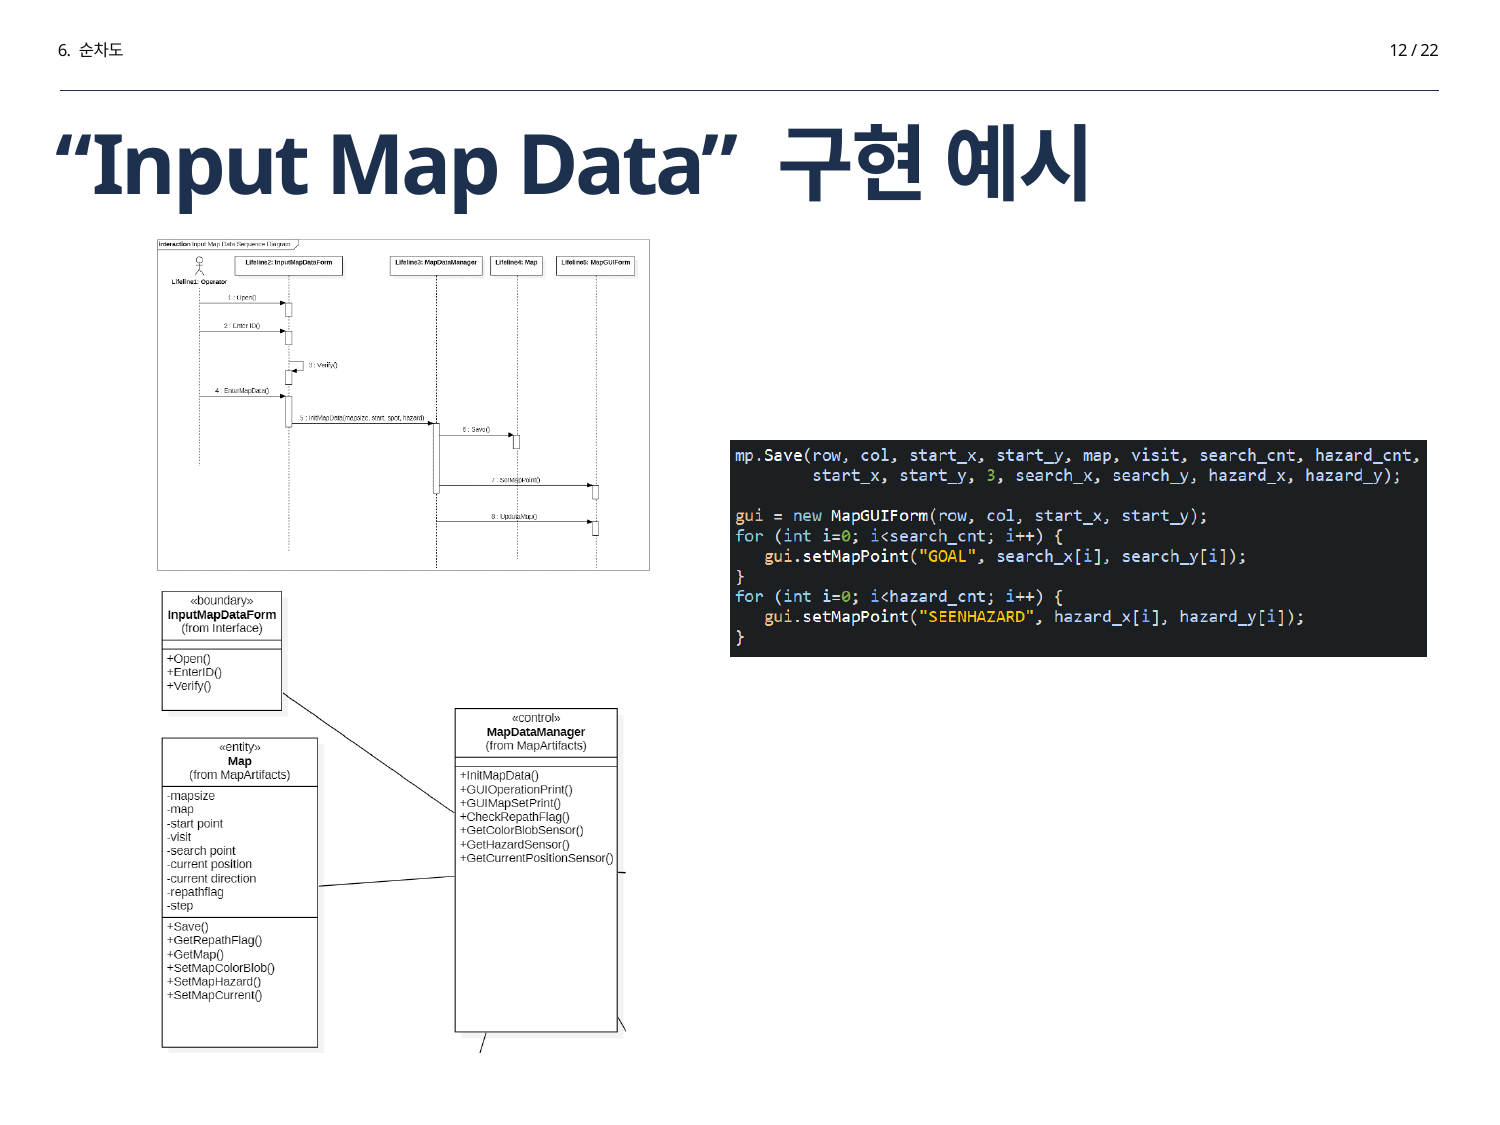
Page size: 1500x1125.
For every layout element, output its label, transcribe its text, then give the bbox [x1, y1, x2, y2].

picture [730, 440, 1427, 658]
text_box 12 / 22 [1193, 32, 1454, 70]
picture [155, 237, 652, 573]
picture [155, 579, 626, 1054]
text_box 6. 순차도 [43, 31, 303, 67]
title “Input Map Data” 구현 예시 [40, 90, 1433, 231]
